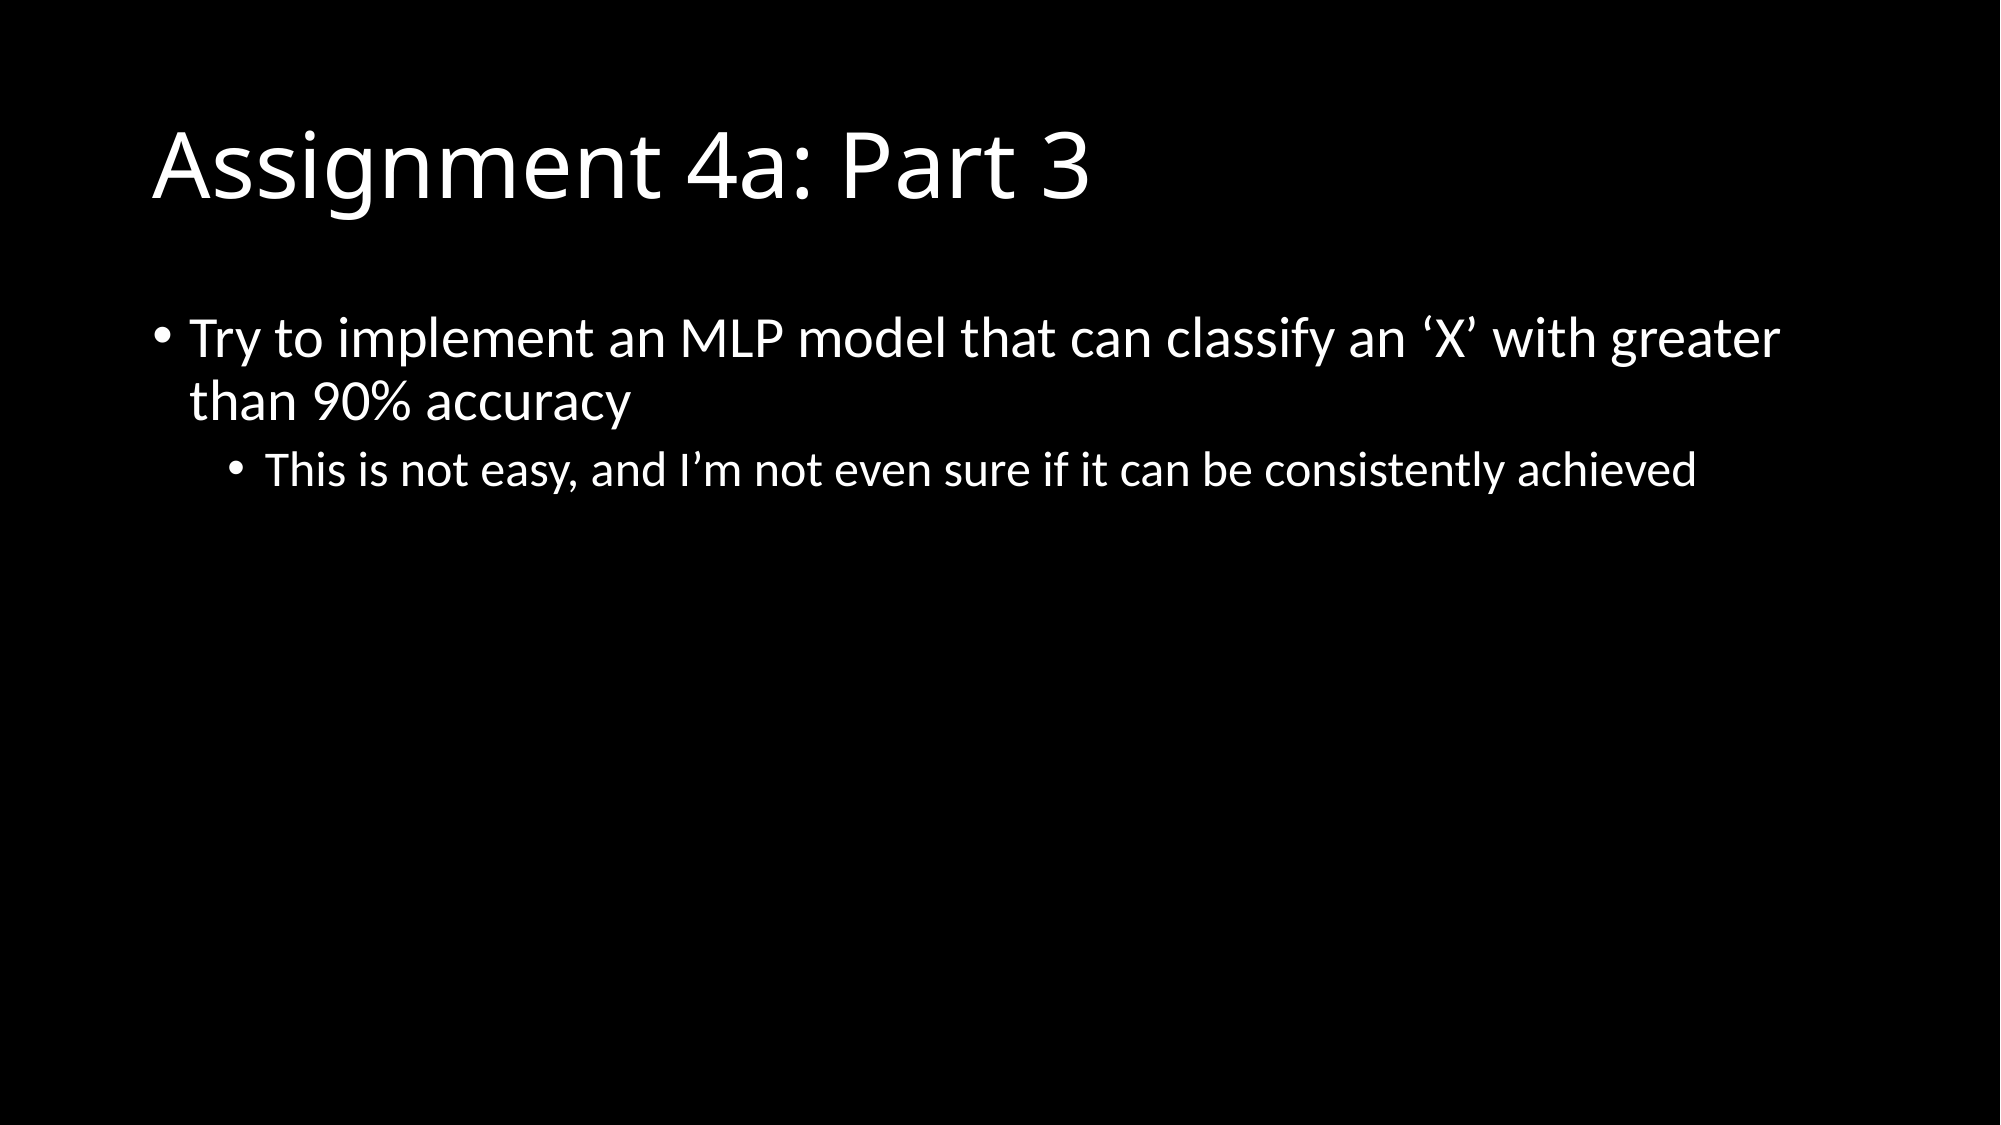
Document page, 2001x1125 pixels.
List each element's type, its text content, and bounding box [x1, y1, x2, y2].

list Try to implement an MLP model that can classify an ‘X’ with greater than 90% accuracy This is not easy, and I’m not even sure if it can be consistently achieved [137, 299, 1863, 1014]
title Assignment 4a: Part 3 [137, 59, 1863, 278]
